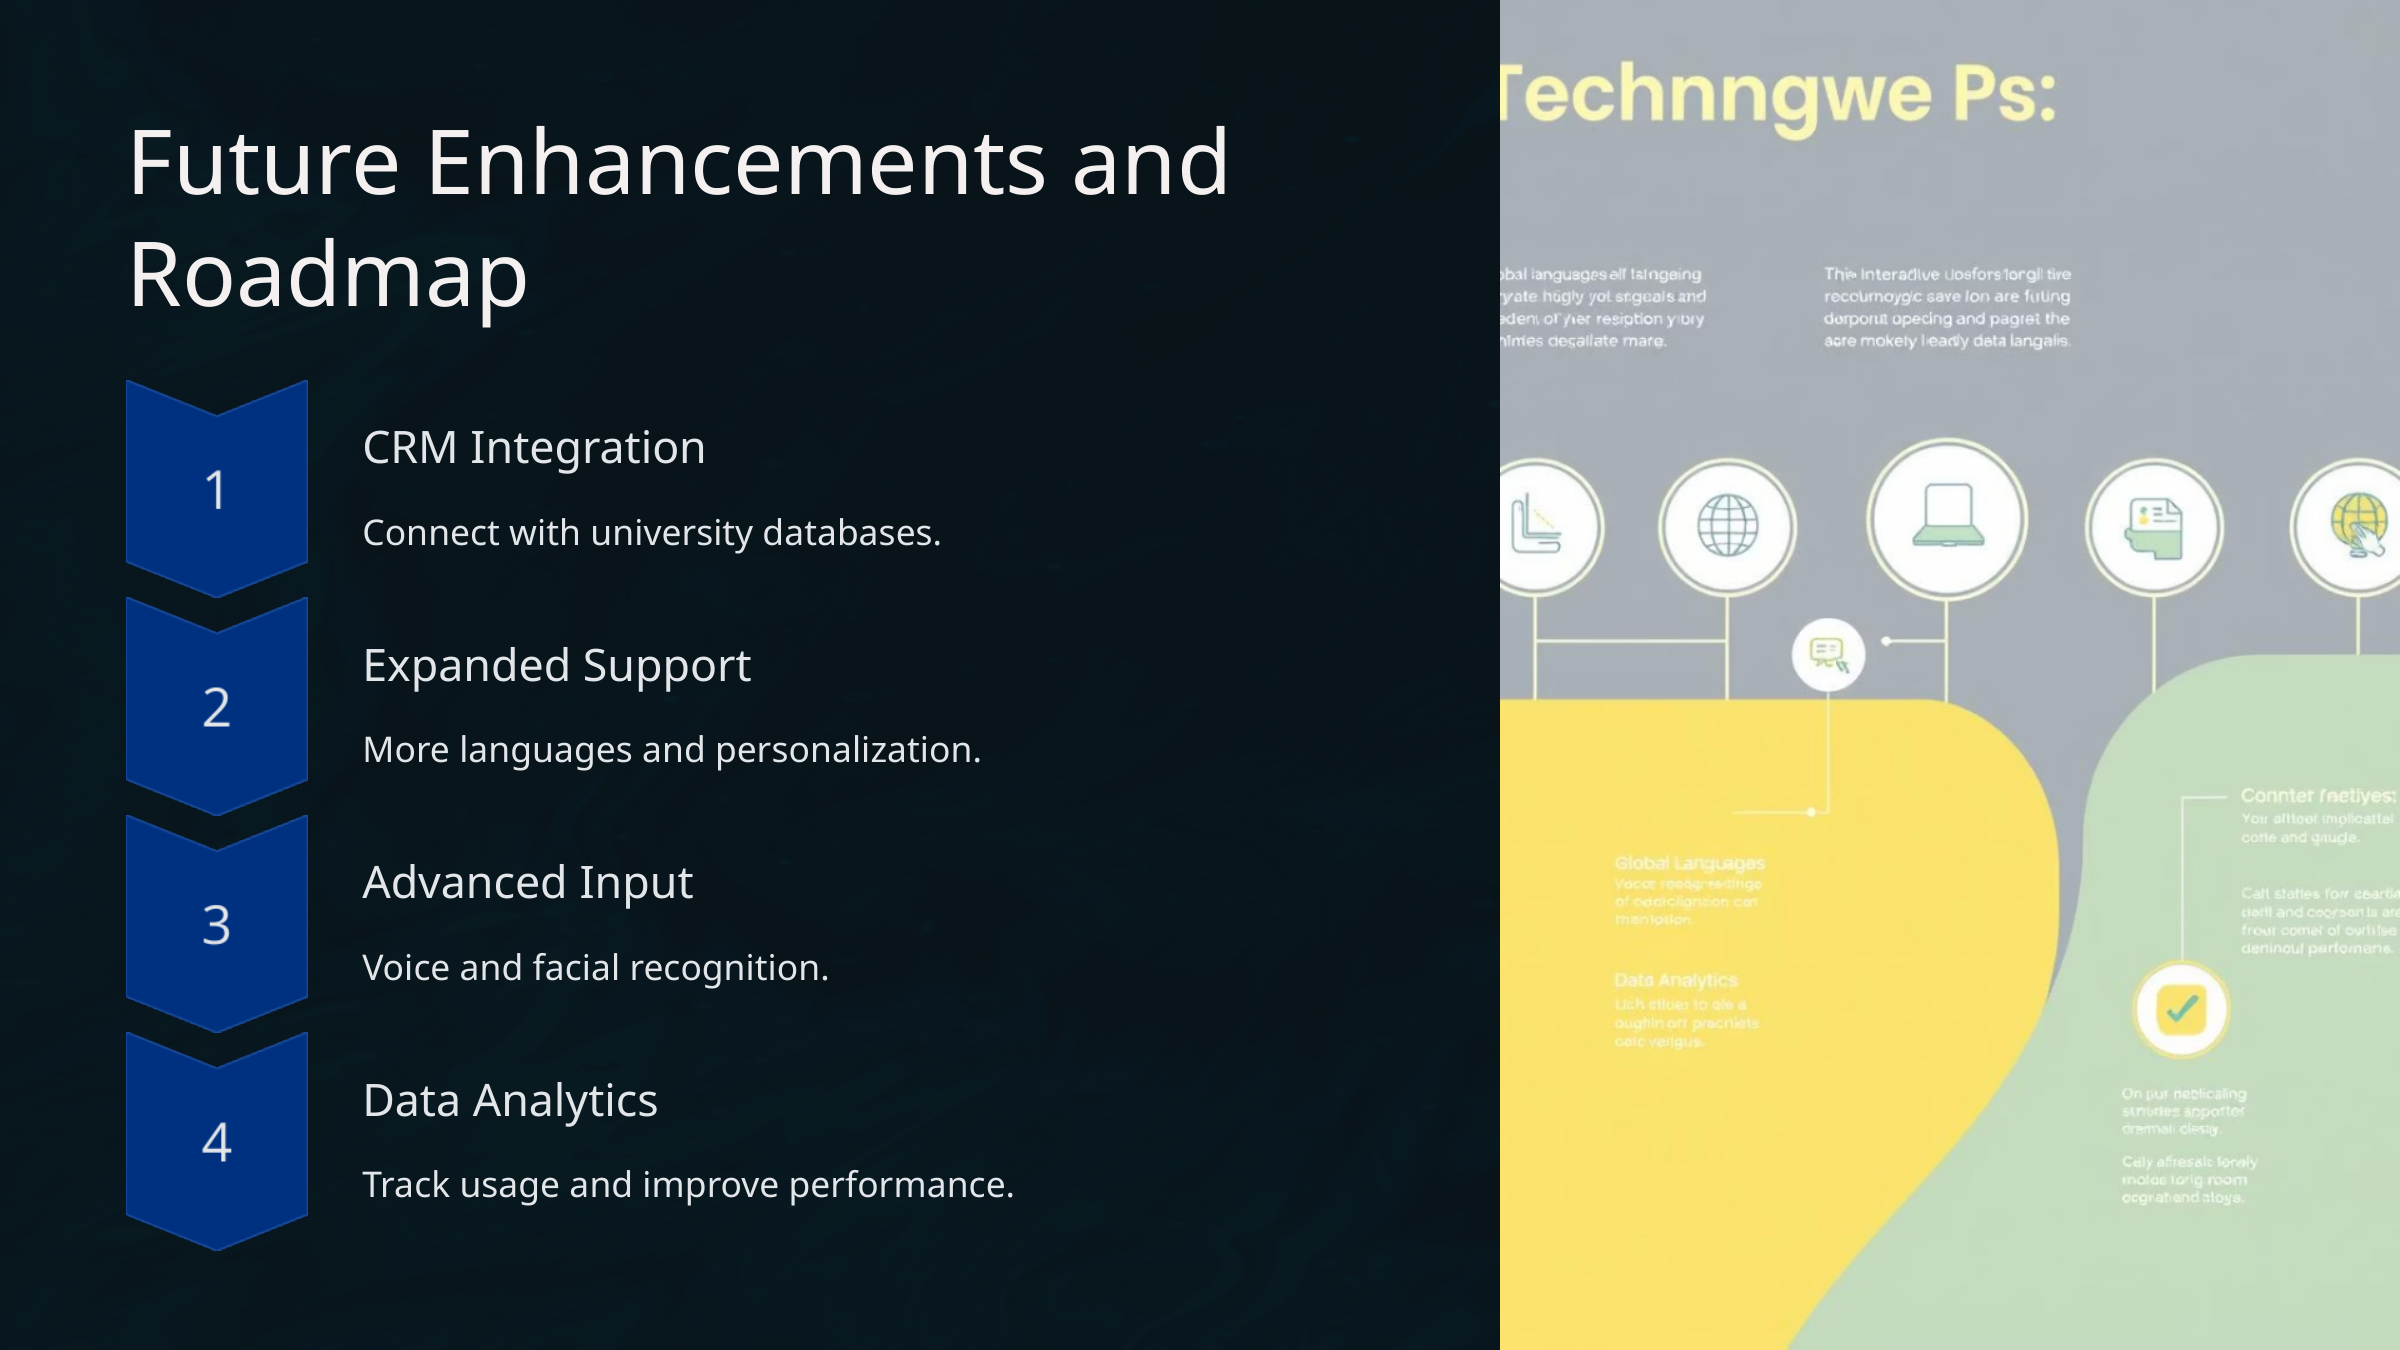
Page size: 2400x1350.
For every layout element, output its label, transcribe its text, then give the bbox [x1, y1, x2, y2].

text_box Track usage and improve performance. [362, 1147, 1374, 1206]
text_box Expanded Support [362, 634, 816, 691]
picture [1499, 0, 2400, 1350]
picture [126, 380, 308, 1251]
text_box Advanced Input [362, 851, 816, 909]
text_box More languages and personalization. [362, 712, 1374, 771]
text_box Data Analytics [362, 1069, 816, 1126]
text_box CRM Integration [362, 416, 816, 474]
text_box Connect with university databases. [362, 495, 1374, 553]
text_box Future Enhancements and Roadmap [126, 99, 1374, 327]
text_box Voice and facial recognition. [362, 929, 1374, 988]
